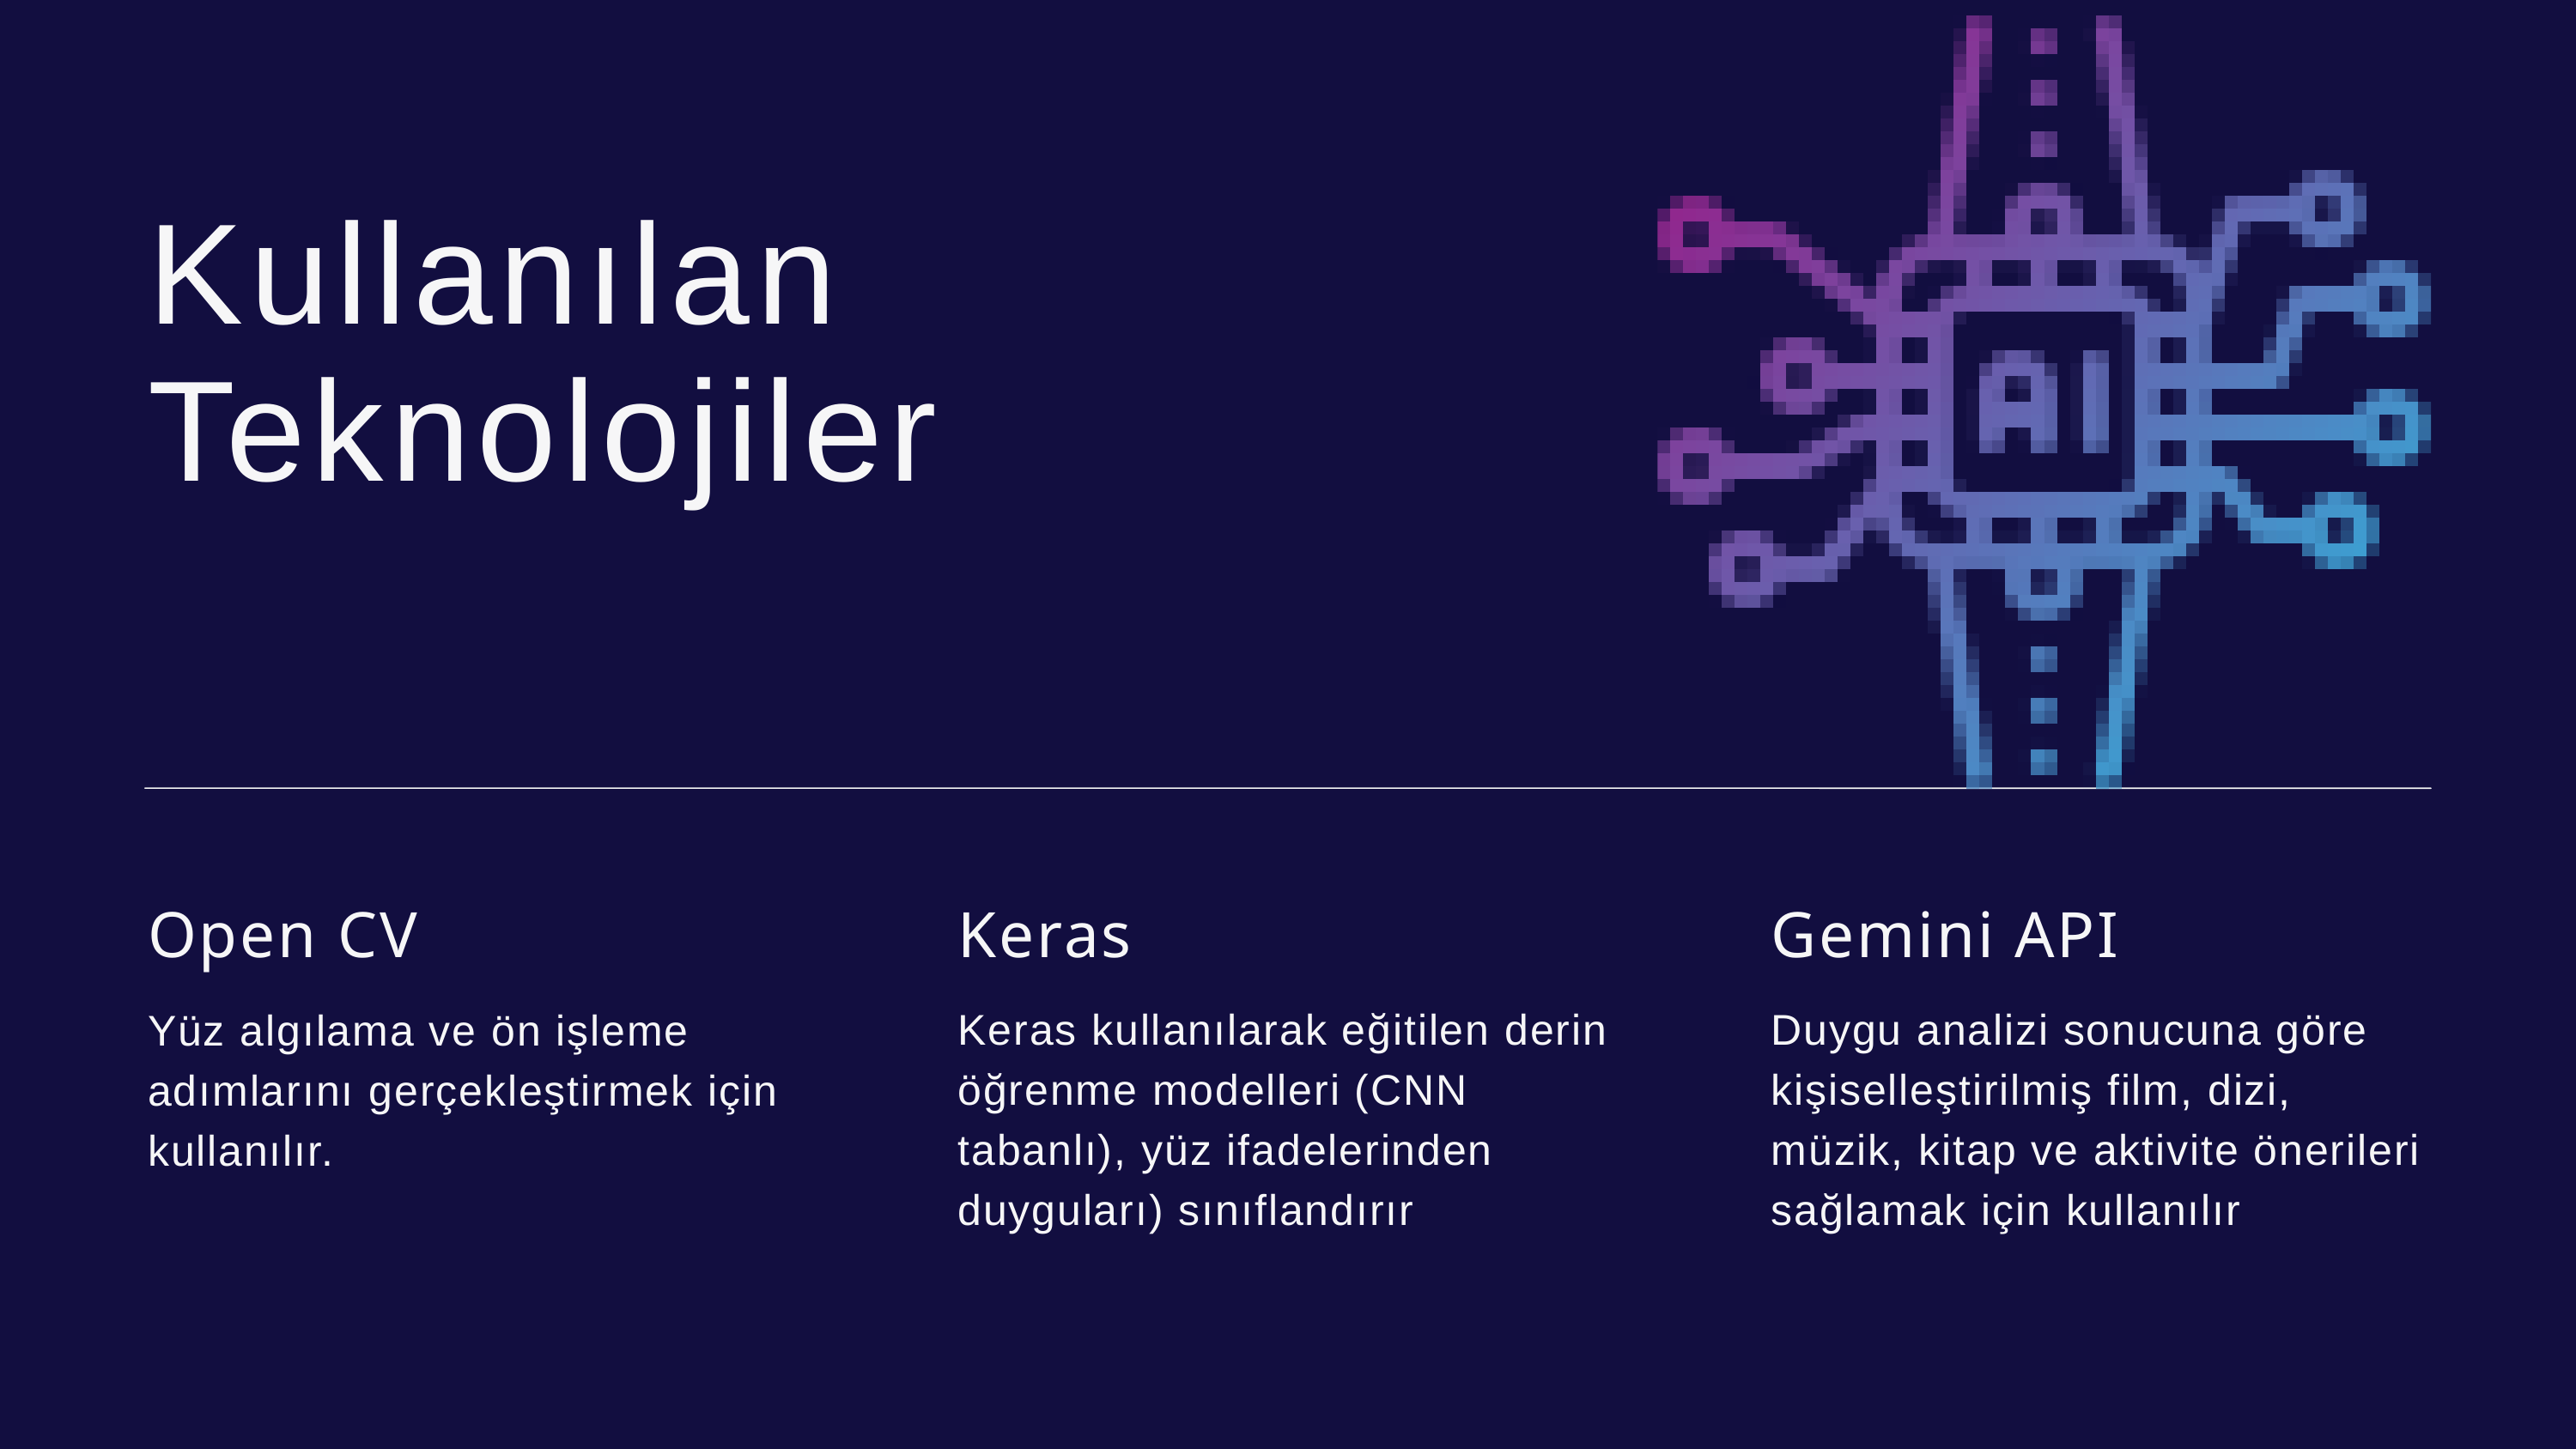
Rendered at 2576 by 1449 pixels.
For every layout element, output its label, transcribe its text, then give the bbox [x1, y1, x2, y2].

text_box [1657, 15, 2432, 790]
text_box Kullanılan Teknolojiler [148, 195, 1083, 511]
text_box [148, 897, 805, 1173]
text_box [957, 896, 1619, 1232]
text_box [1771, 896, 2432, 1232]
